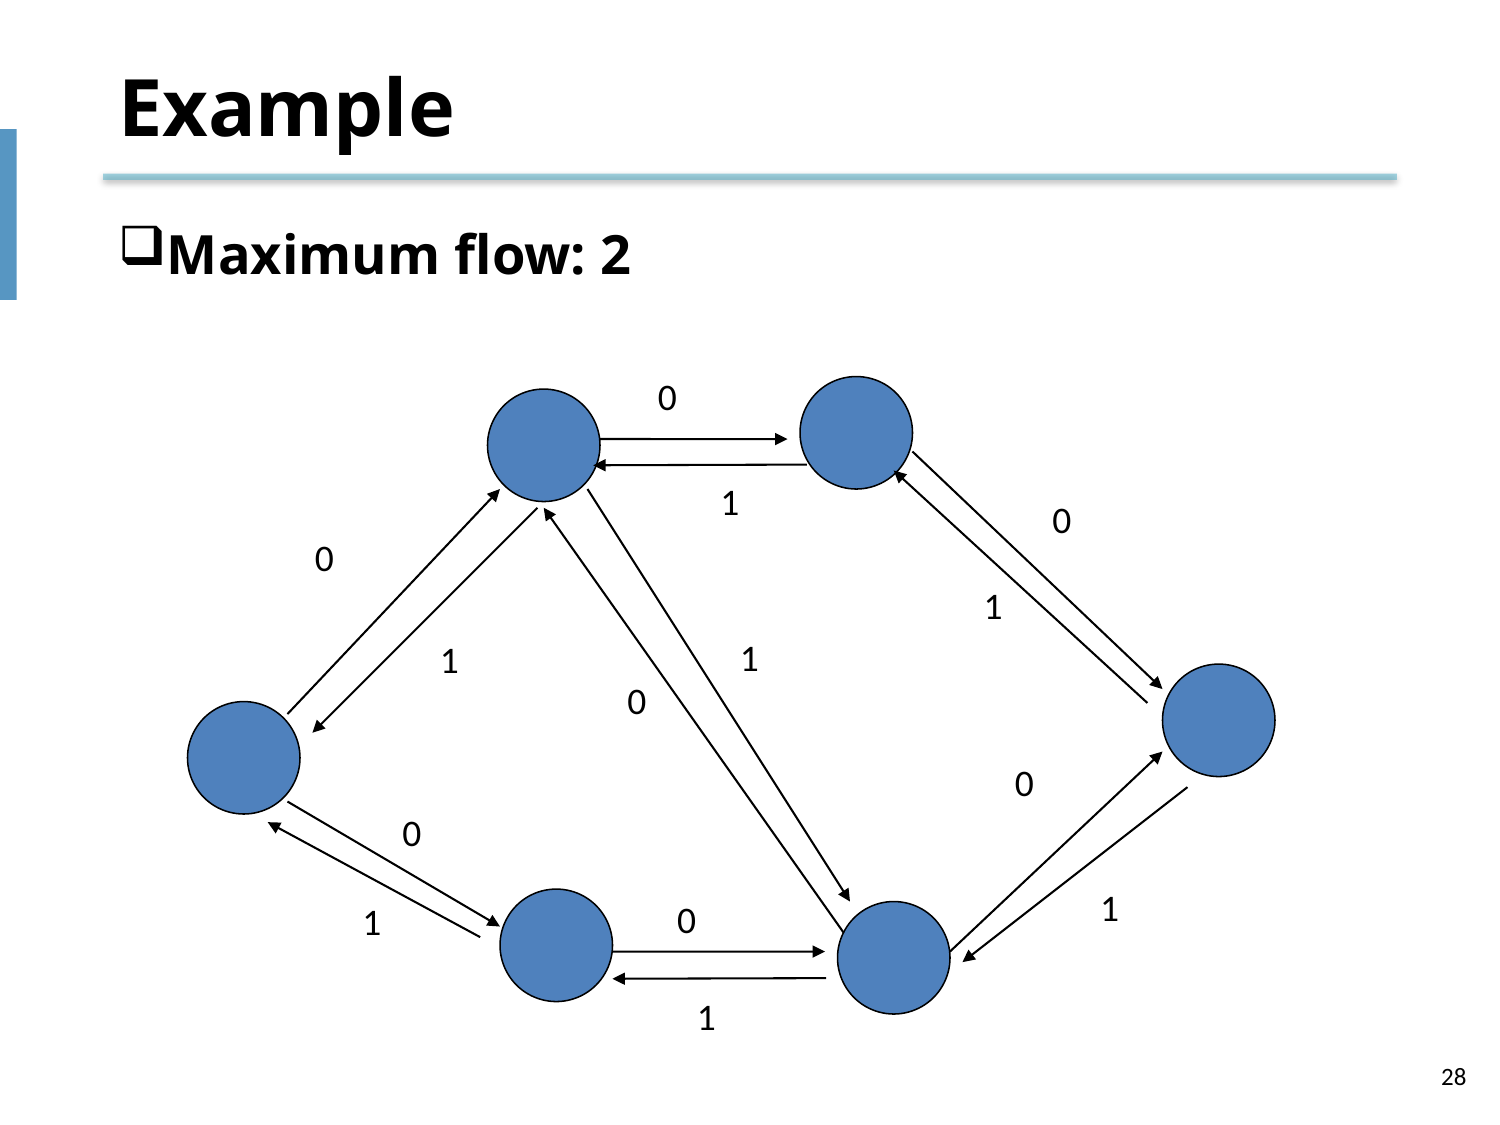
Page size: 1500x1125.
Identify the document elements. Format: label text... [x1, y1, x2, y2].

text_box [390, 862, 500, 927]
text_box [187, 701, 301, 815]
text_box [287, 489, 500, 715]
text_box [593, 459, 807, 472]
text_box [543, 507, 658, 669]
text_box [1162, 664, 1276, 777]
text_box 1 [424, 628, 513, 689]
title Example [103, 25, 1397, 185]
text_box 1 [725, 626, 825, 687]
text_box [599, 432, 788, 446]
list Maximum flow: 2 [103, 212, 1397, 977]
text_box 1 [682, 985, 770, 1046]
text_box [312, 507, 538, 733]
text_box 0 [1037, 488, 1138, 549]
text_box 0 [643, 366, 769, 426]
text_box [587, 488, 850, 902]
text_box [487, 389, 601, 502]
text_box 0 [387, 801, 450, 862]
text_box 0 [999, 751, 1100, 812]
text_box 0 [299, 526, 388, 587]
text_box [837, 901, 951, 1015]
text_box 0 [662, 889, 738, 949]
slide_number 28 [1131, 1045, 1482, 1106]
text_box [267, 822, 394, 890]
text_box [612, 972, 827, 985]
text_box 1 [968, 574, 1057, 635]
text_box [500, 889, 613, 1002]
text_box [612, 945, 826, 958]
text_box [893, 470, 1007, 574]
text_box 1 [347, 890, 436, 951]
text_box 1 [1085, 876, 1173, 937]
text_box [1100, 751, 1163, 811]
text_box [962, 787, 1188, 963]
text_box [800, 376, 913, 490]
text_box [1057, 588, 1163, 690]
text_box 0 [612, 669, 700, 730]
text_box 1 [705, 470, 794, 531]
